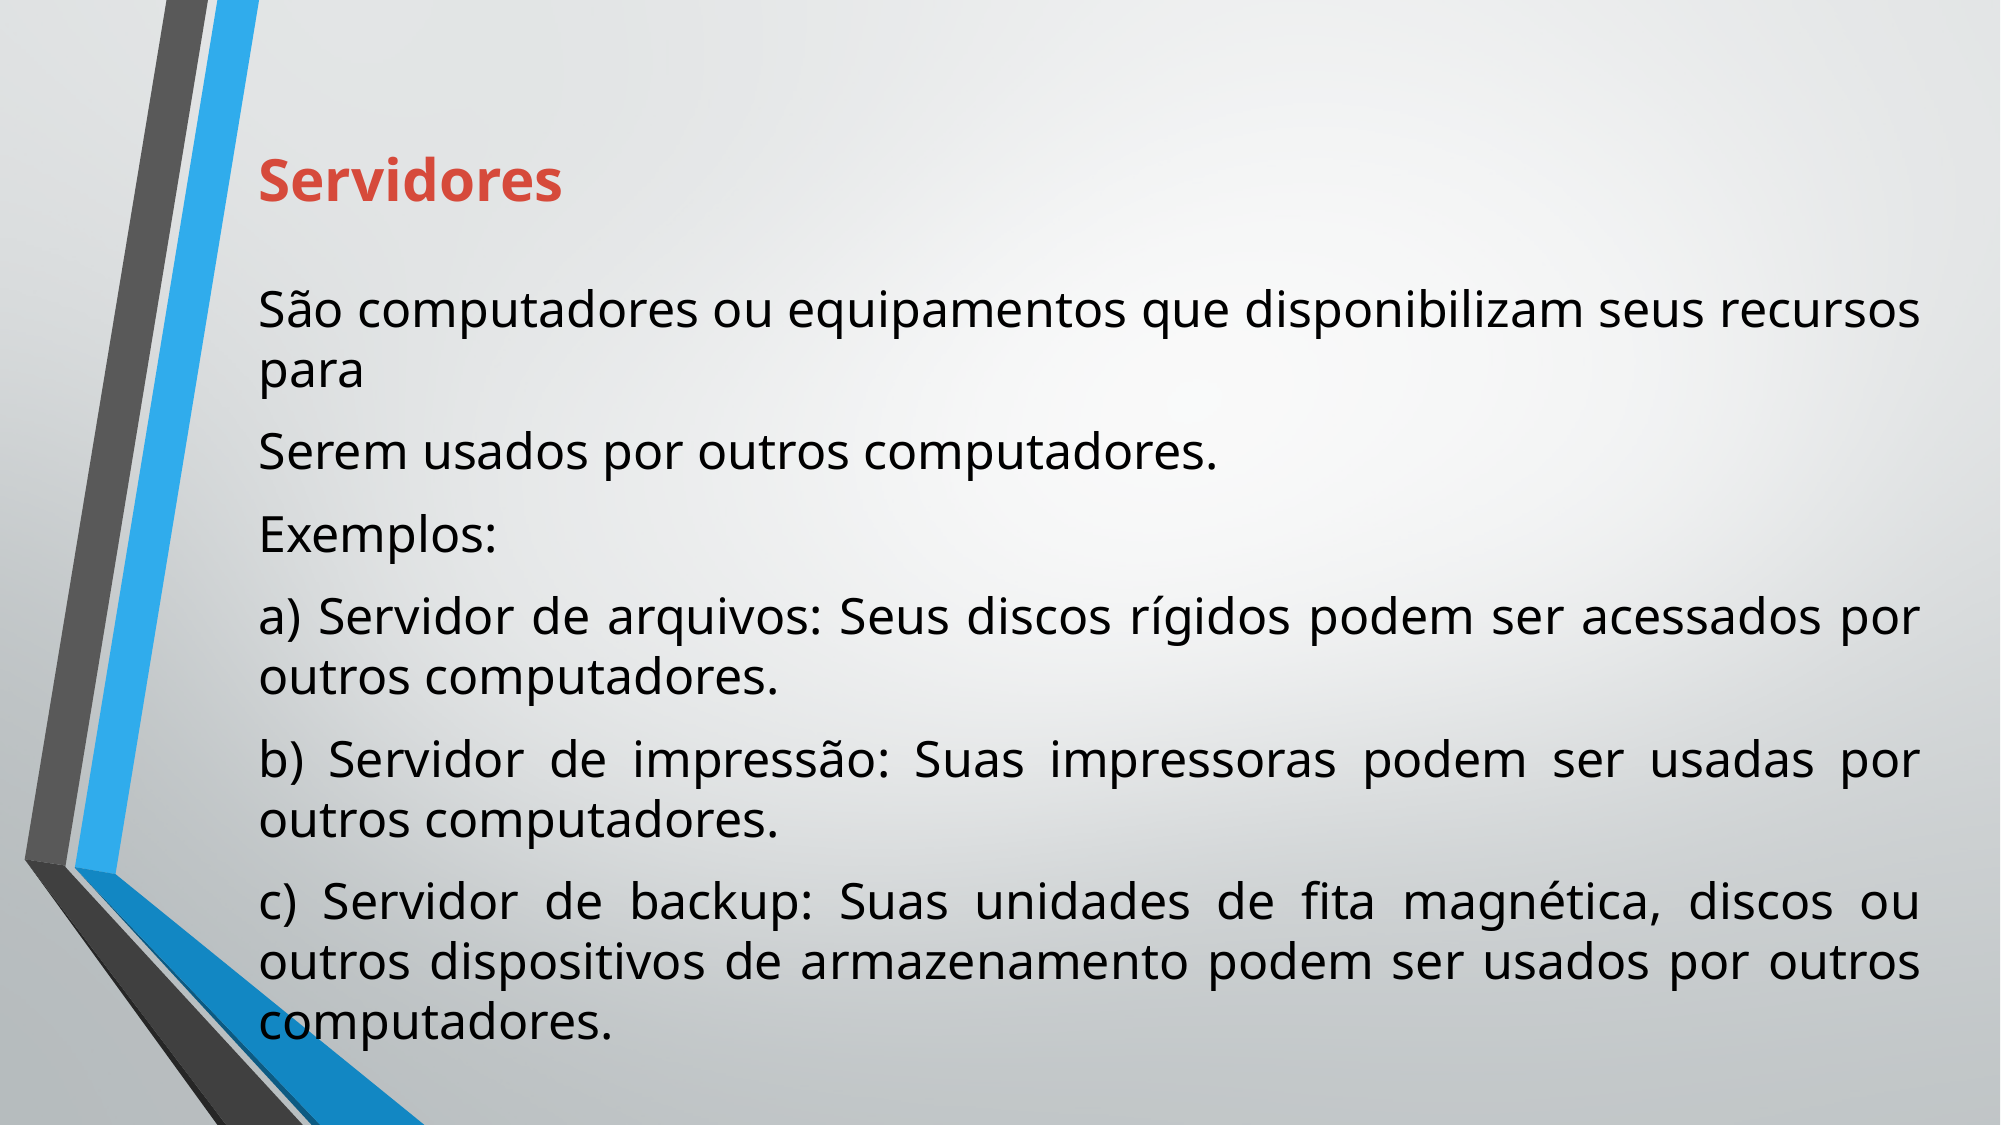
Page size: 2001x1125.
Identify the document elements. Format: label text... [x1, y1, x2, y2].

title Servidores [243, 112, 1887, 243]
list São computadores ou equipamentos que disponibilizam seus recursos para Serem usados por outros computadores. Exemplos: a) Servidor de arquivos: Seus discos rígidos podem ser acessados por outros computadores. b) Servidor de impressão: Suas impressoras podem ser usadas por outros computadores. c) Servidor de backup: Suas unidades de fita magnética, discos ou outros dispositivos de armazenamento podem ser usados por outros computadores. [243, 261, 1938, 1065]
